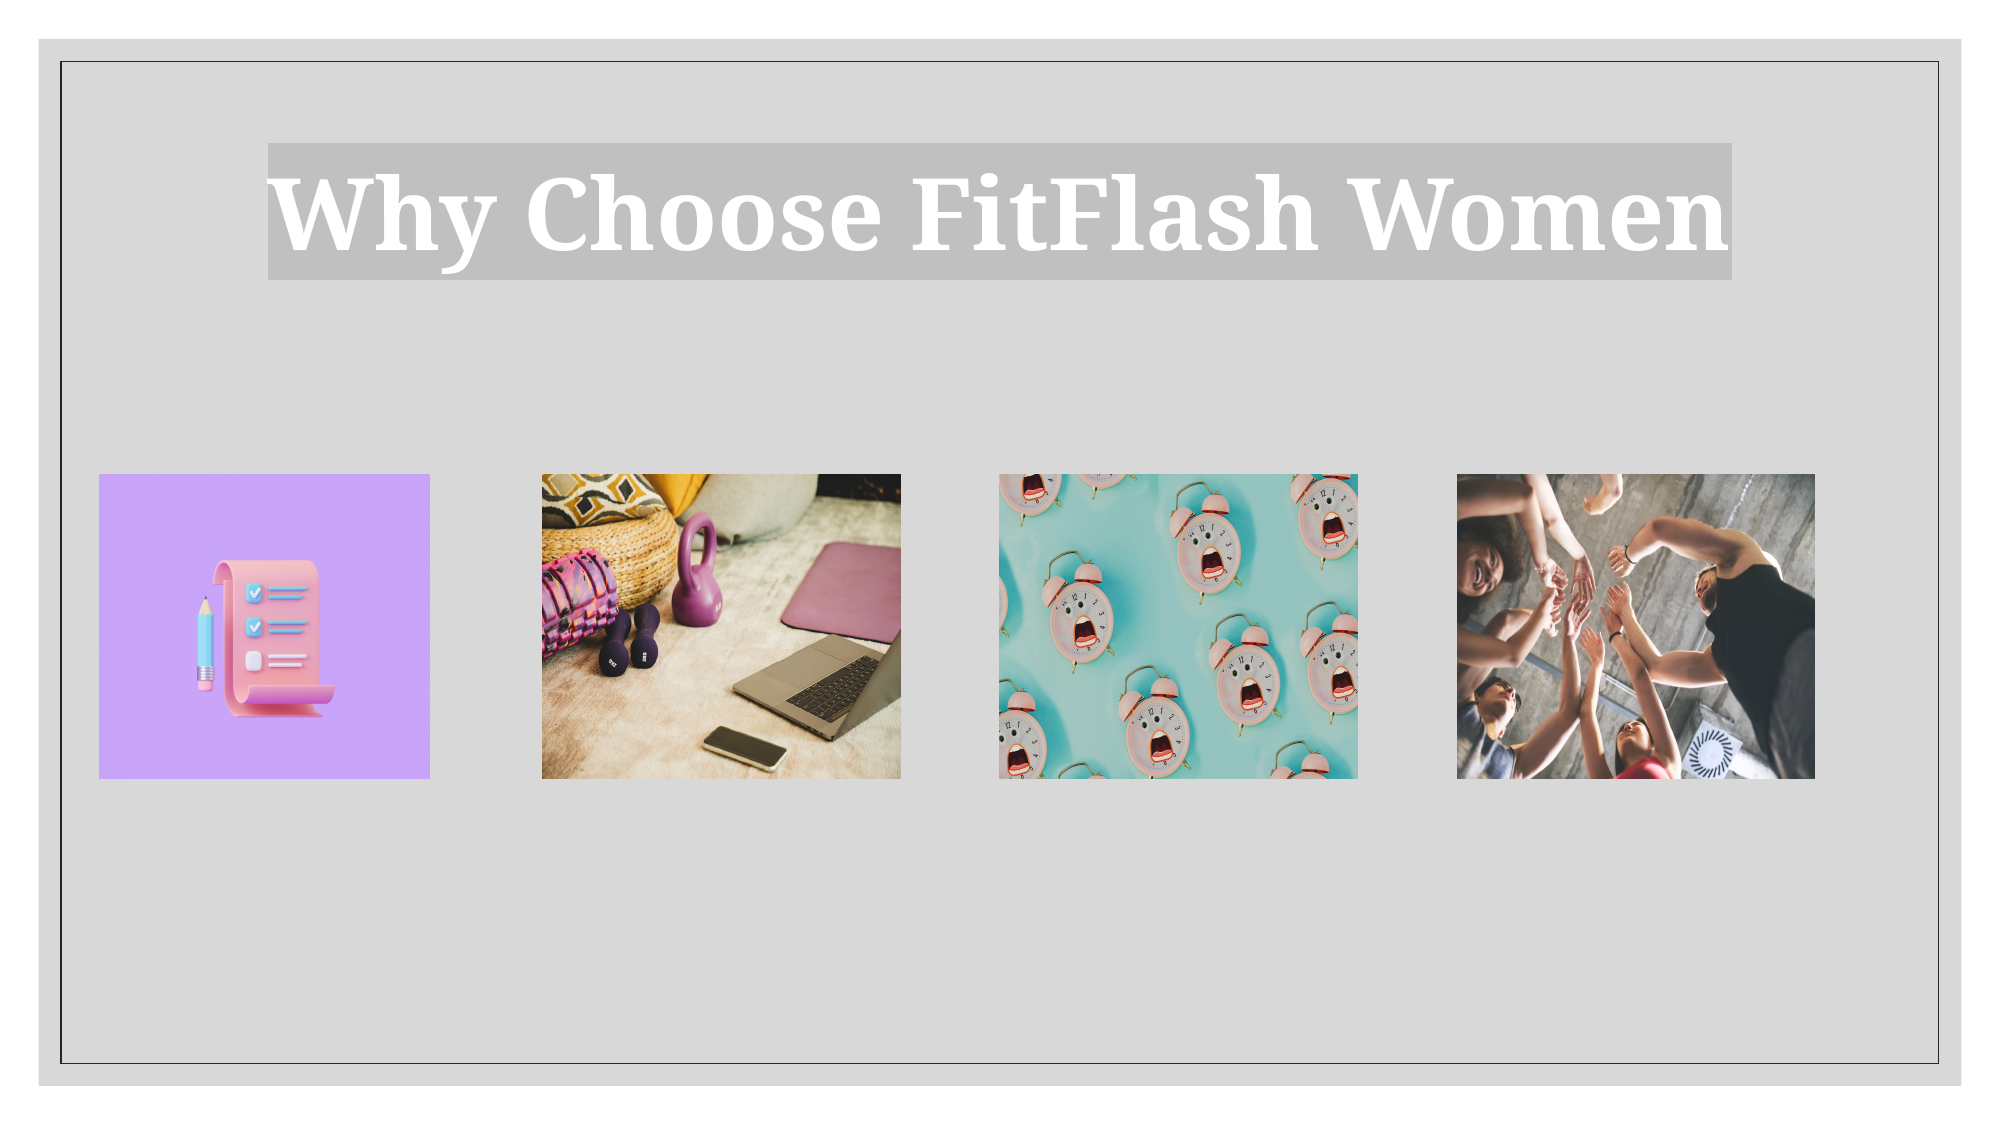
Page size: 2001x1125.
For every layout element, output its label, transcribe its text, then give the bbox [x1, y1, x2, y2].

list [99, 474, 430, 780]
picture [542, 474, 901, 780]
title Why Choose FitFlash Women [174, 105, 1825, 331]
picture [999, 474, 1358, 780]
picture [1457, 474, 1815, 780]
